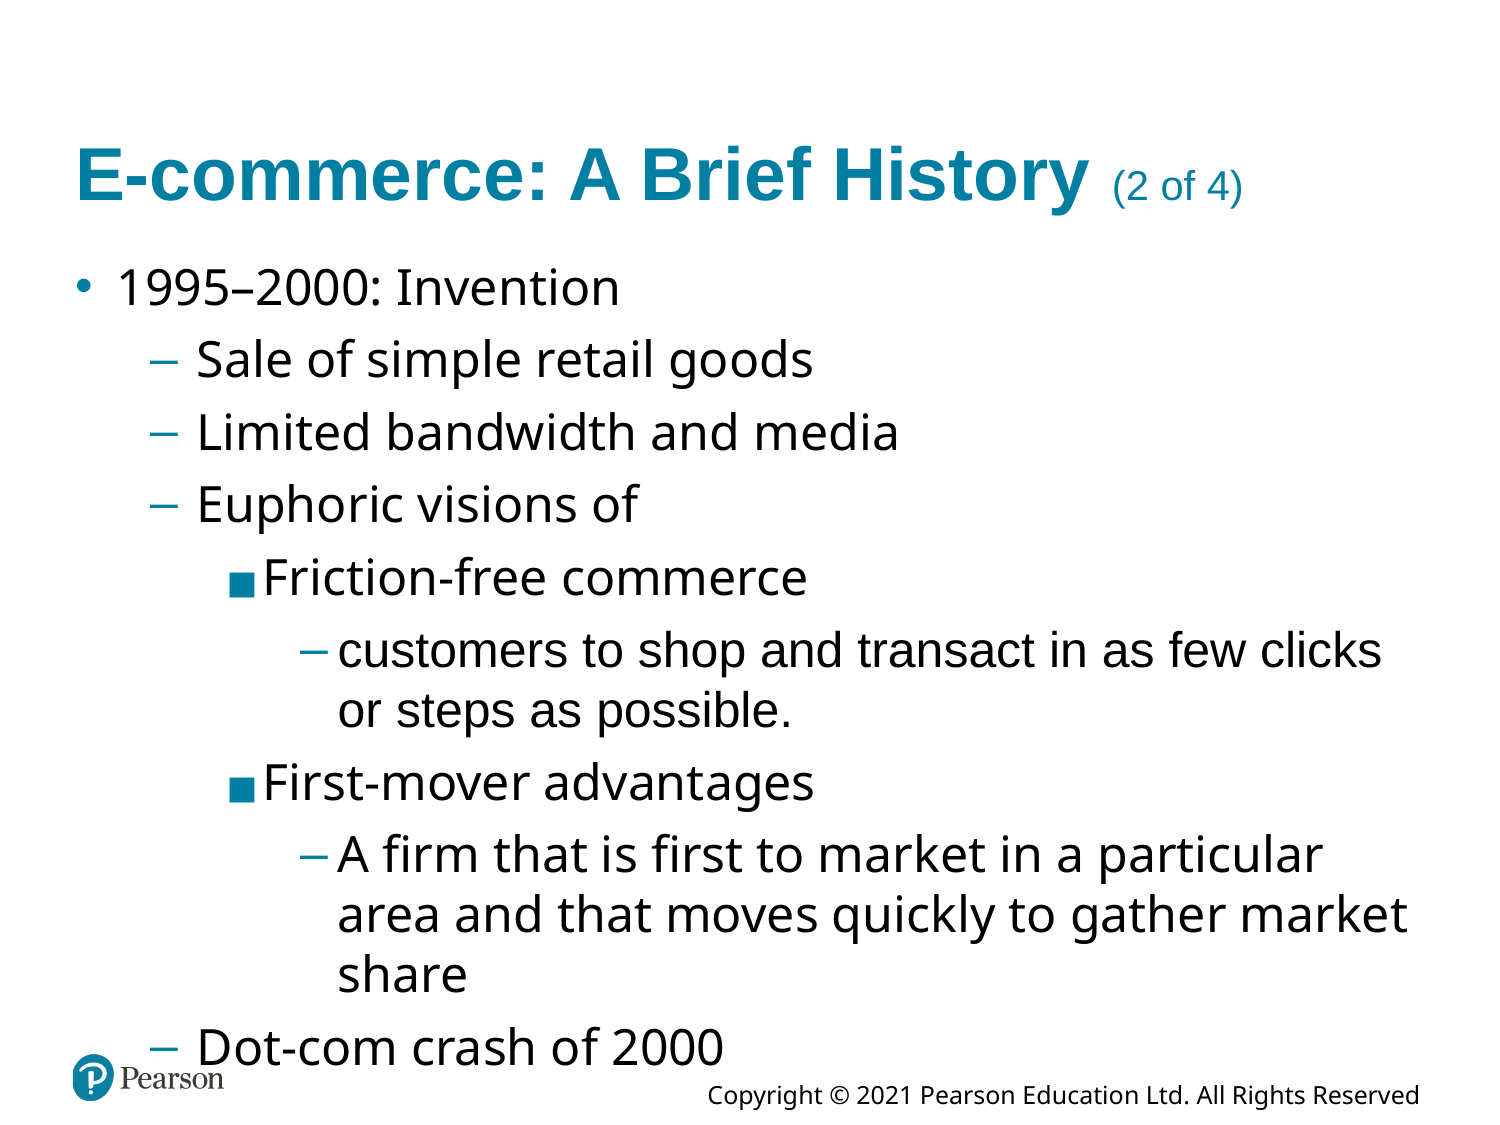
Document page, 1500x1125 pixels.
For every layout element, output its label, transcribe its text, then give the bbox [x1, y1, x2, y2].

picture [72, 1087, 83, 1101]
picture [72, 1054, 88, 1070]
list 1995–2000: Invention Sale of simple retail goods Limited bandwidth and media Euphoric visions of Friction-free commerce customers to shop and transact in as few clicks or steps as possible. First-mover advantages A firm that is first to market in a particular area and that moves quickly to gather market share Dot-com crash of 2000 [75, 255, 1425, 1052]
picture [80, 1063, 106, 1088]
title E-commerce: A Brief History (2 of 4) [75, 35, 1425, 216]
picture [98, 1054, 224, 1101]
